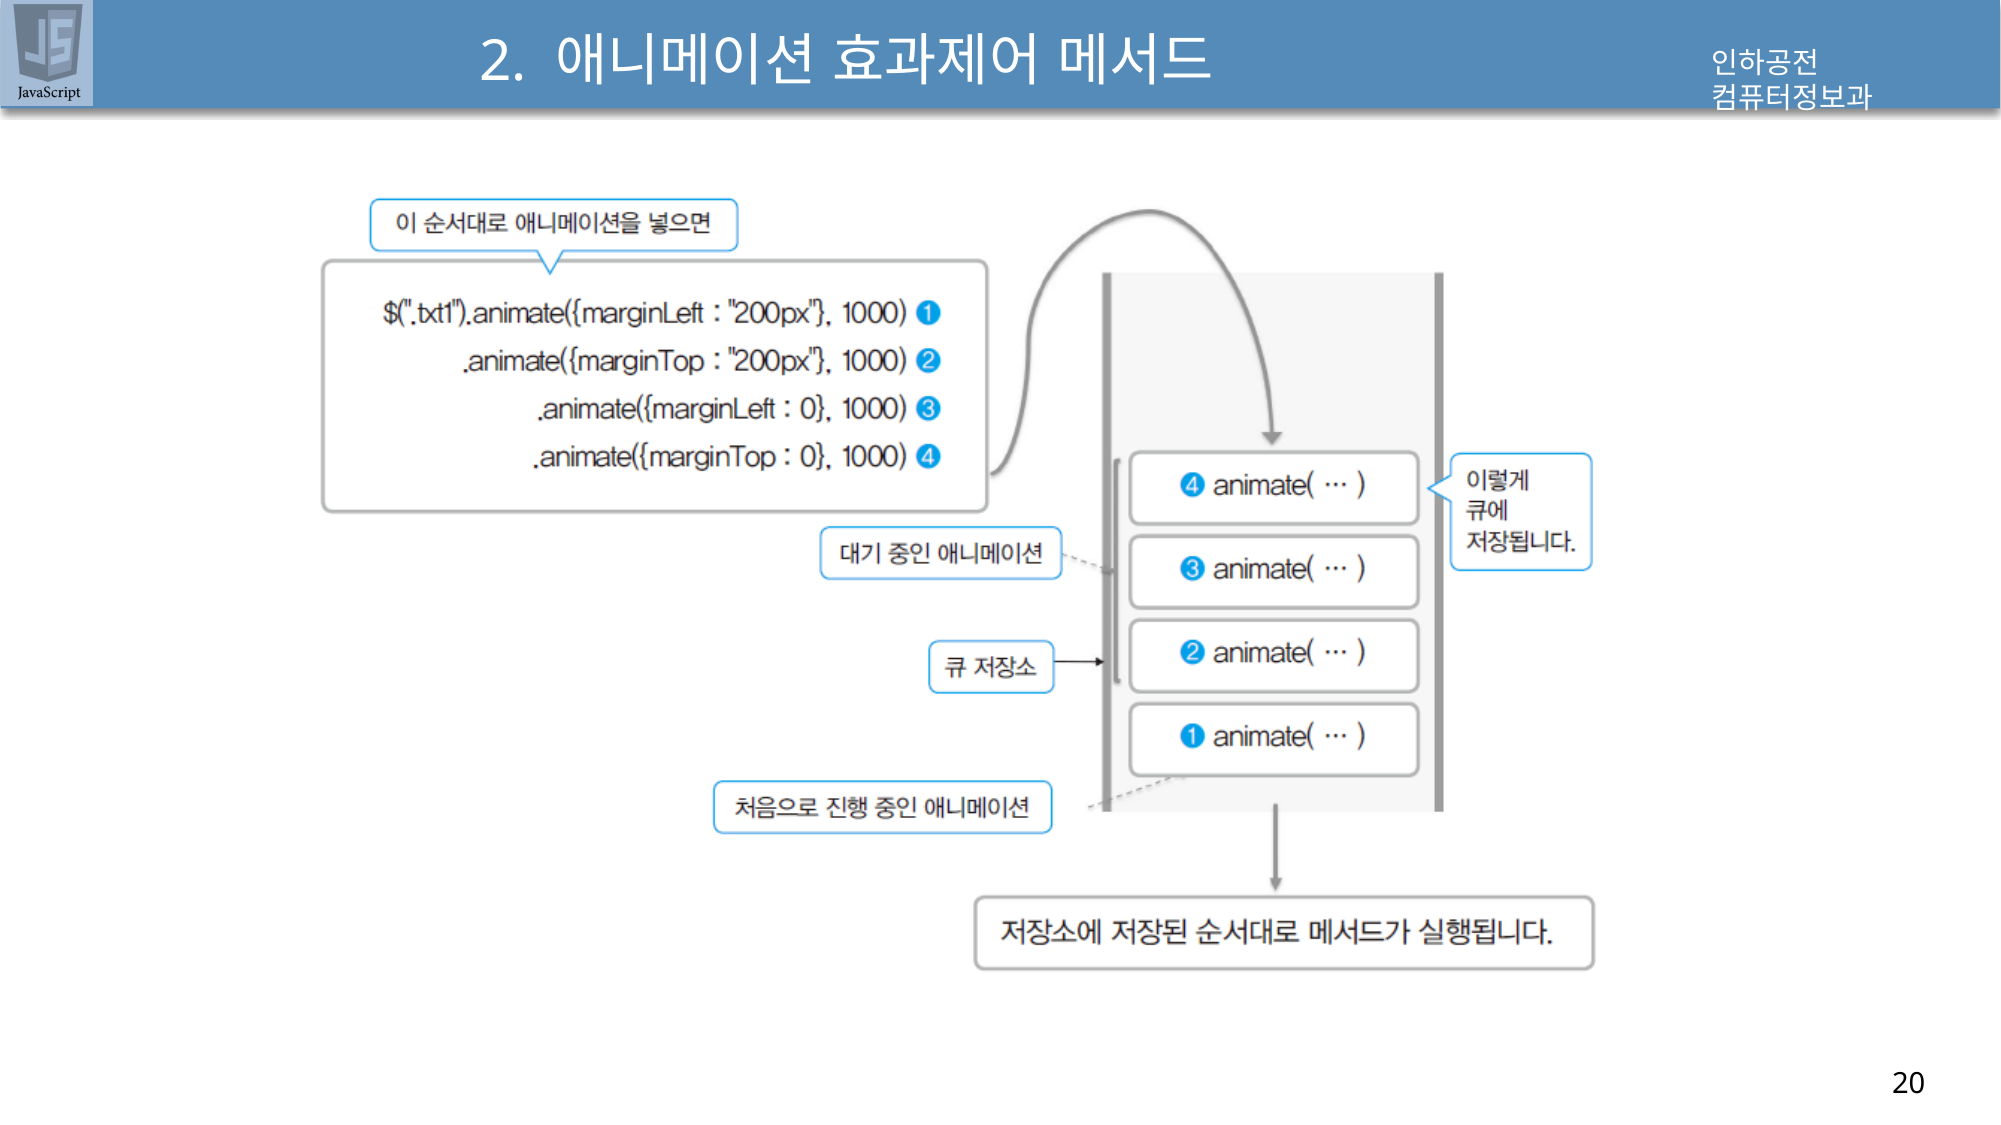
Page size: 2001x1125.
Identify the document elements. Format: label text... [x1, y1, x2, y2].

title 2. 애니메이션 효과제어 메서드 [464, 16, 1567, 101]
picture [303, 184, 1618, 981]
